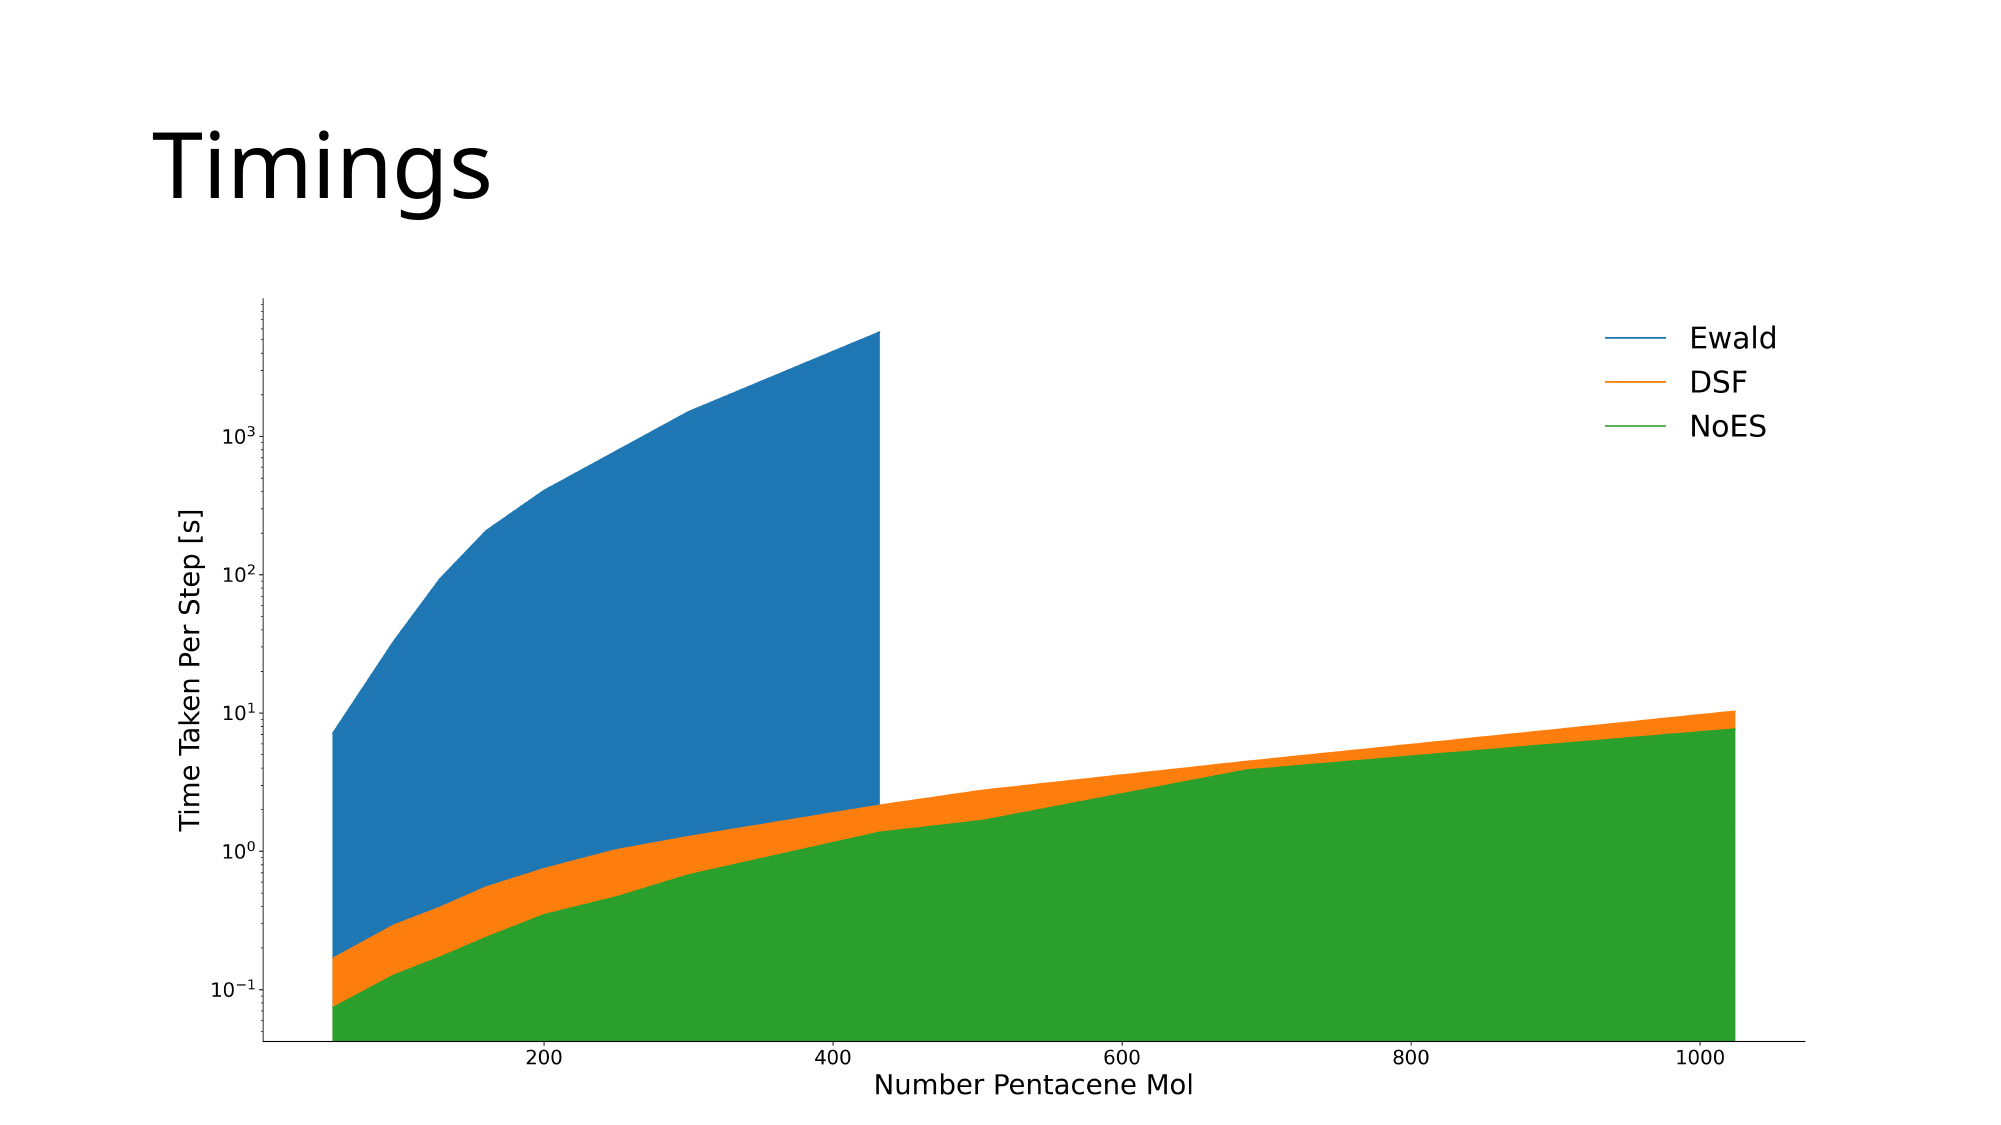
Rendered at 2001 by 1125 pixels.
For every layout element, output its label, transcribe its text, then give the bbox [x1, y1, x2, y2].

title Timings [137, 59, 1863, 278]
picture [166, 286, 1817, 1112]
